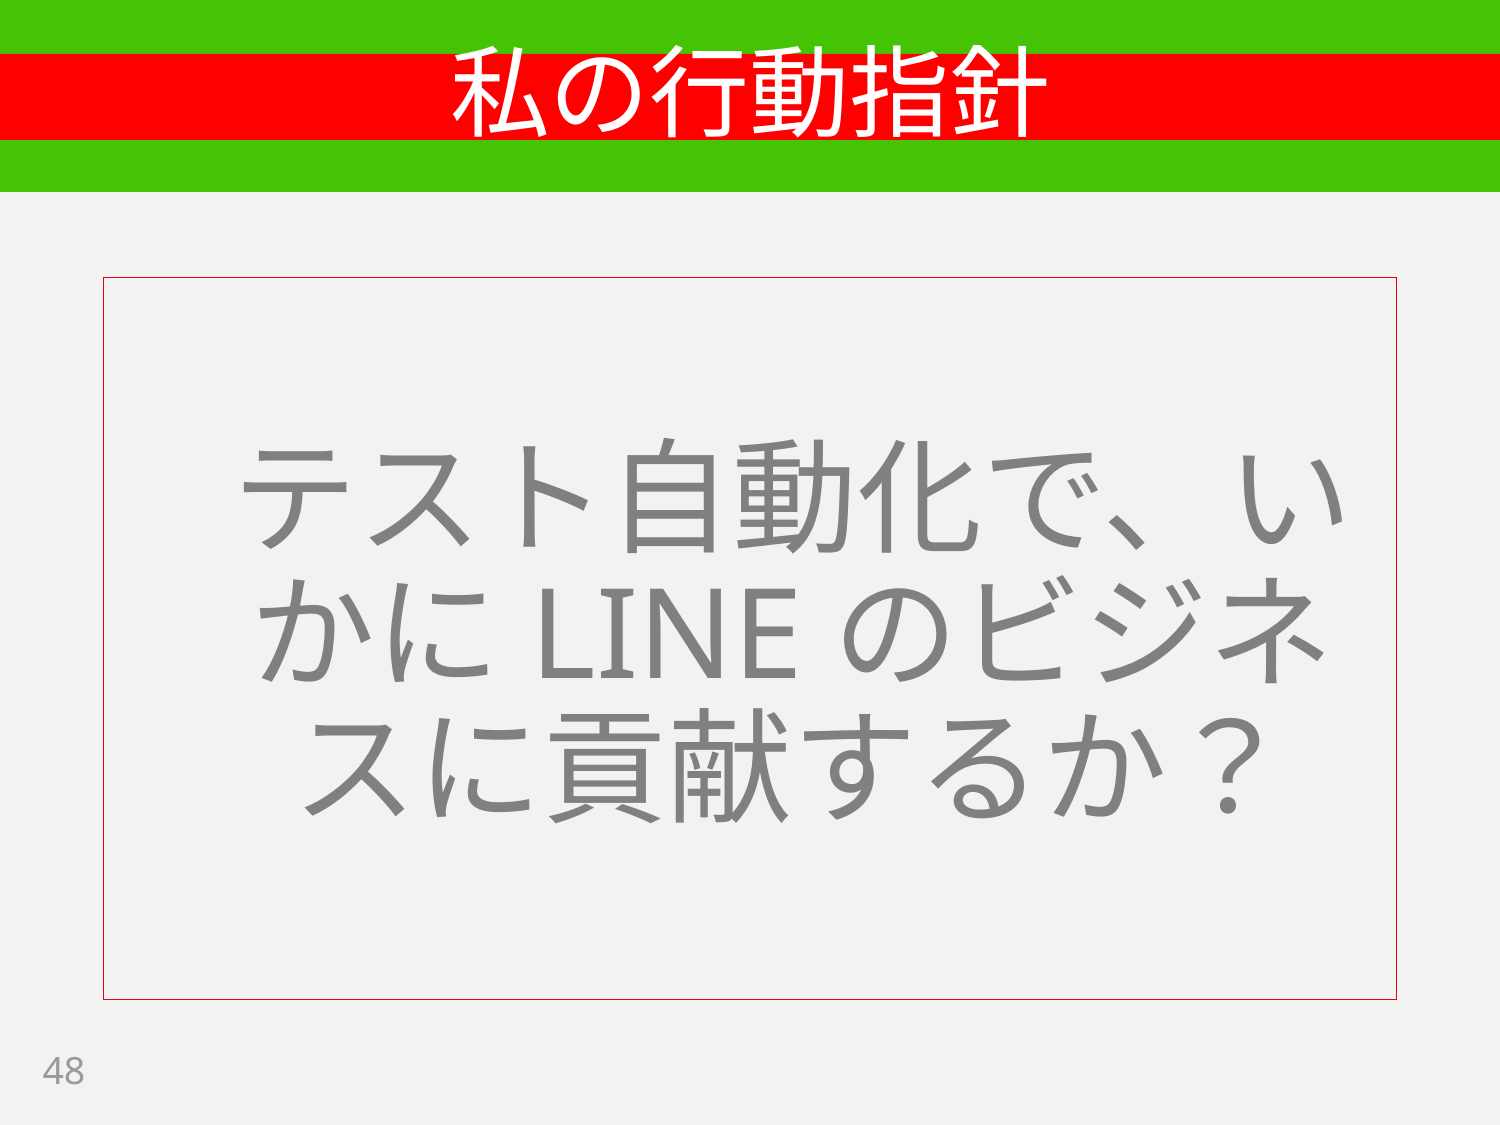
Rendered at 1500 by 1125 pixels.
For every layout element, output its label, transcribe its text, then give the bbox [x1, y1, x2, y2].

slide_number 48 [27, 1042, 146, 1102]
list テスト自動化で、いかにLINEのビジネスに貢献するか？ [103, 277, 1397, 1000]
title 私の行動指針 [0, 53, 1500, 140]
